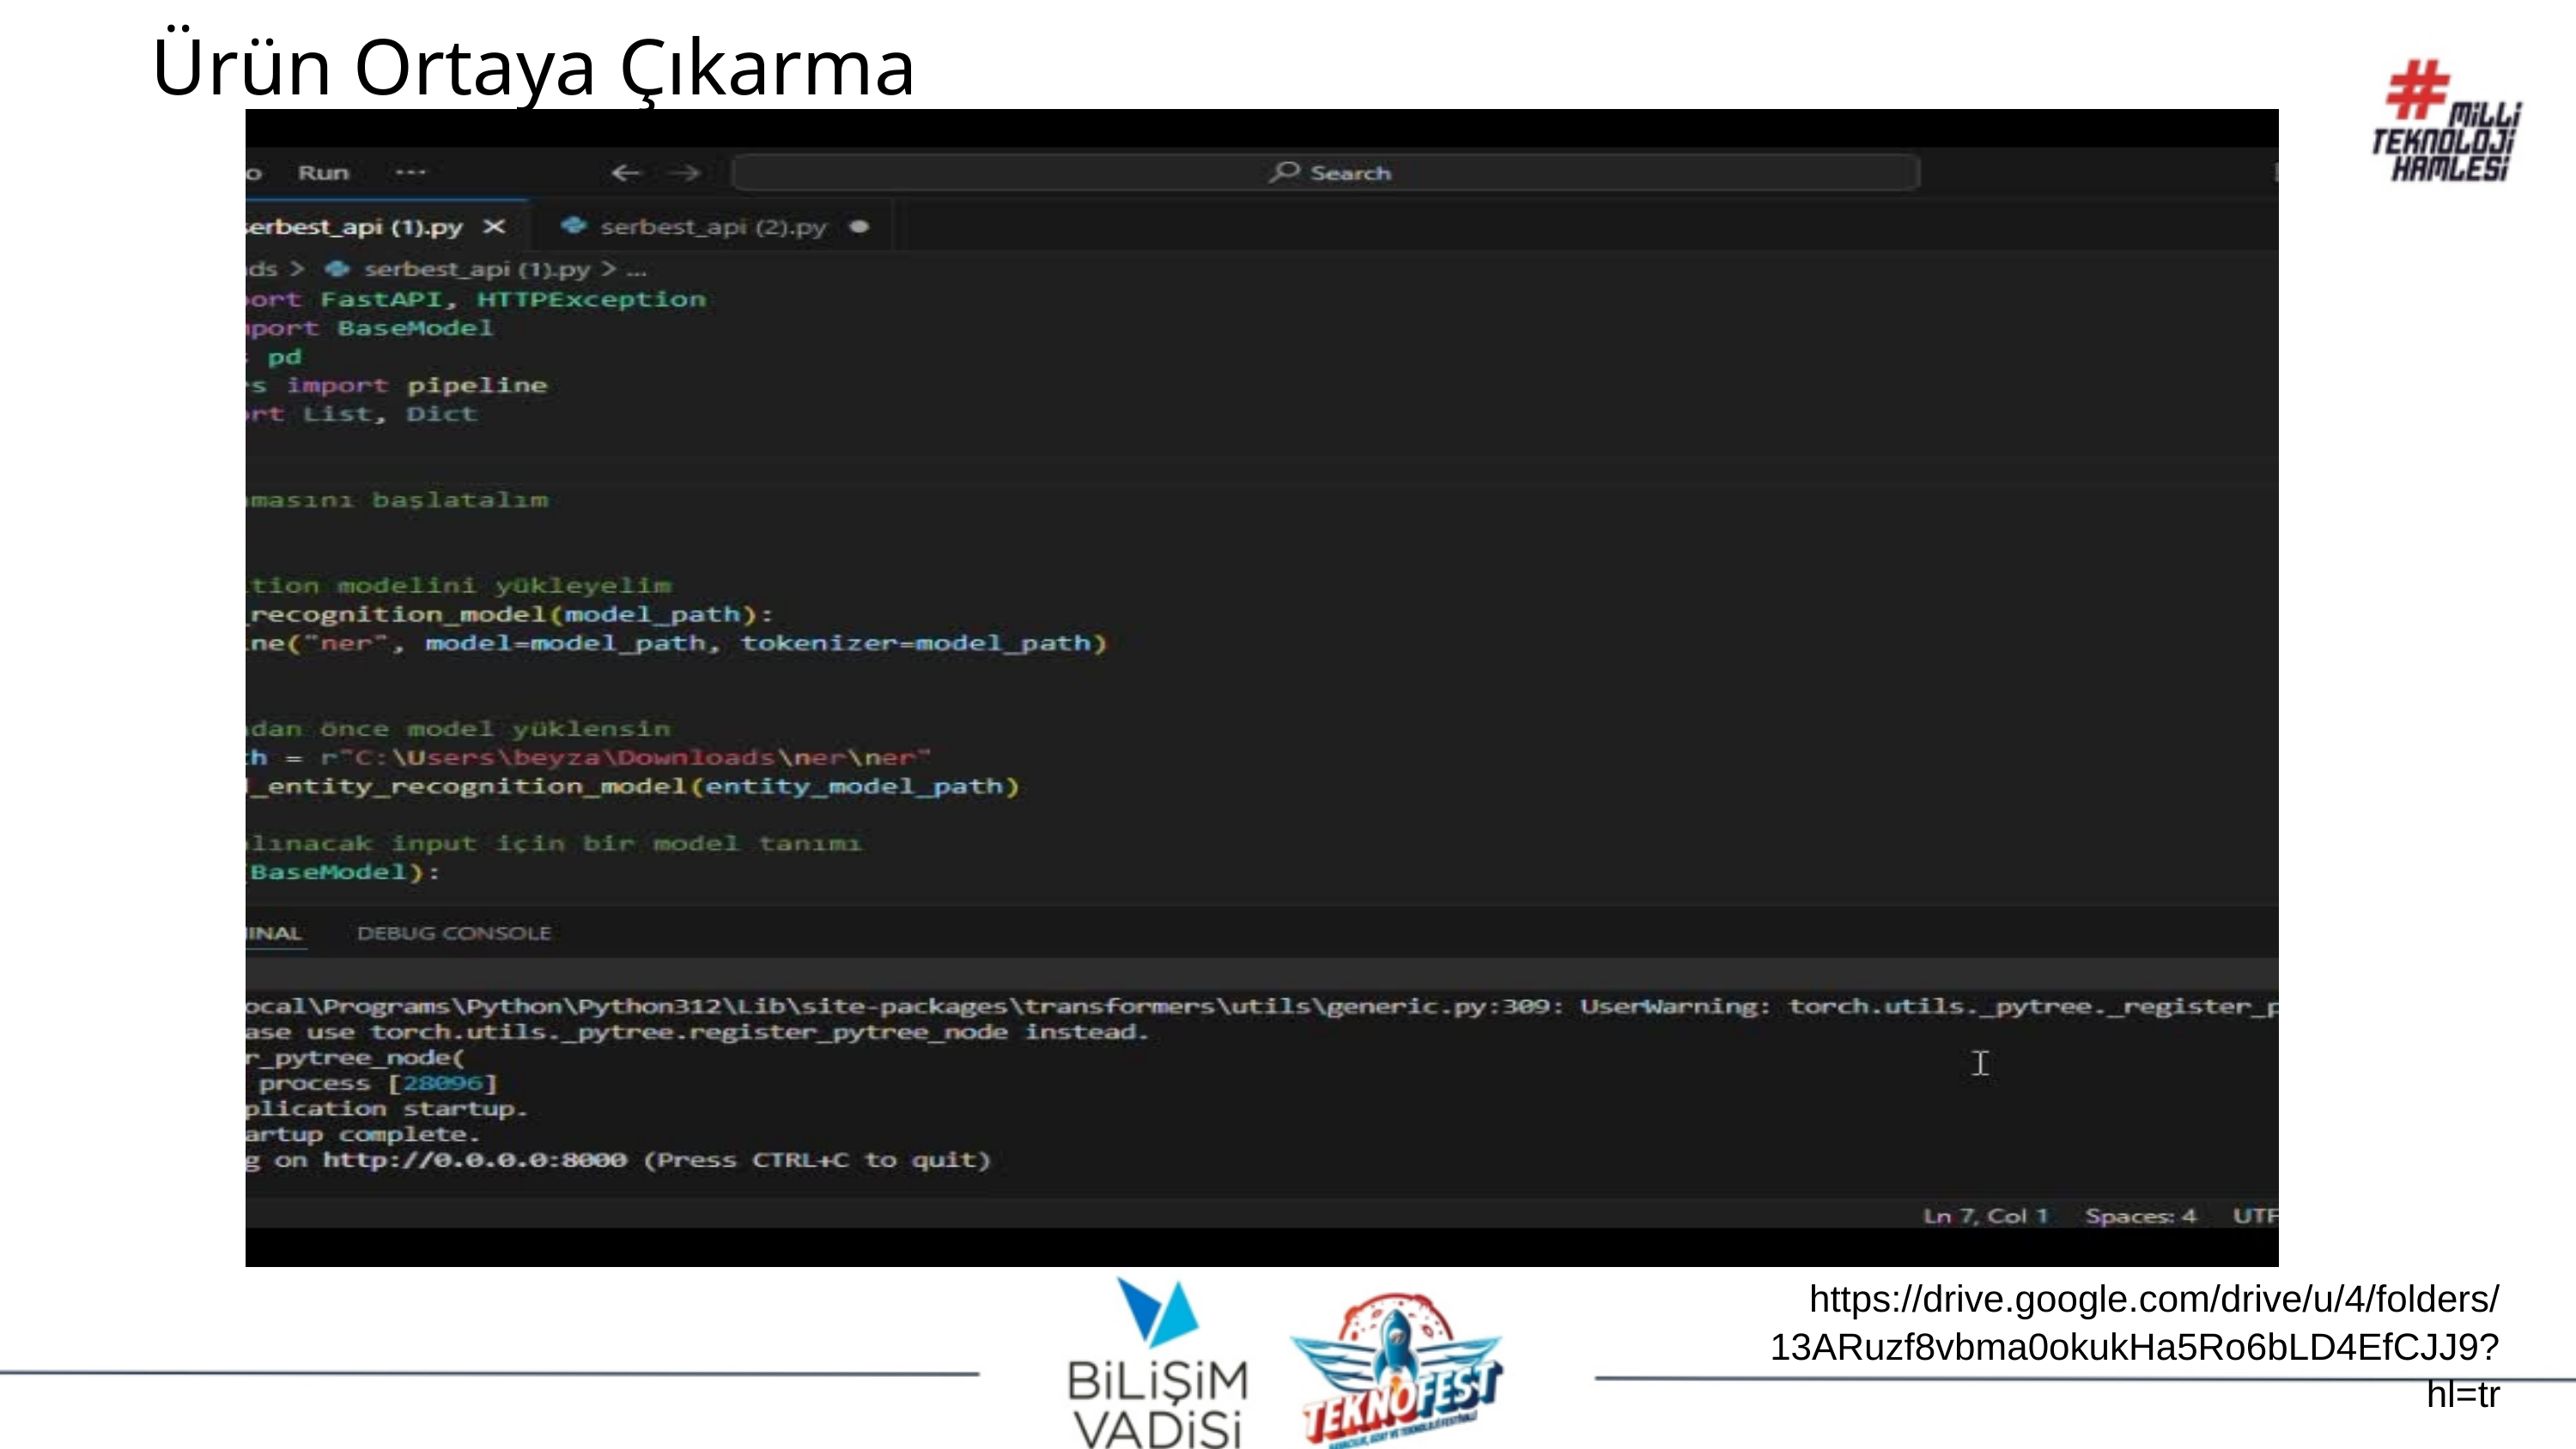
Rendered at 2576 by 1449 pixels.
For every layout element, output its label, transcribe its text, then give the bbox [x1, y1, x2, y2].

text_box https://drive.google.com/drive/u/4/folders/13ARuzf8vbma0okukHa5Ro6bLD4EfCJJ9?hl=tr [1702, 1271, 2501, 1416]
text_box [245, 108, 2280, 1269]
text_box [0, 1266, 2576, 1449]
text_box [2318, 29, 2544, 214]
text_box Ürün Ortaya Çıkarma [150, 2, 1288, 110]
